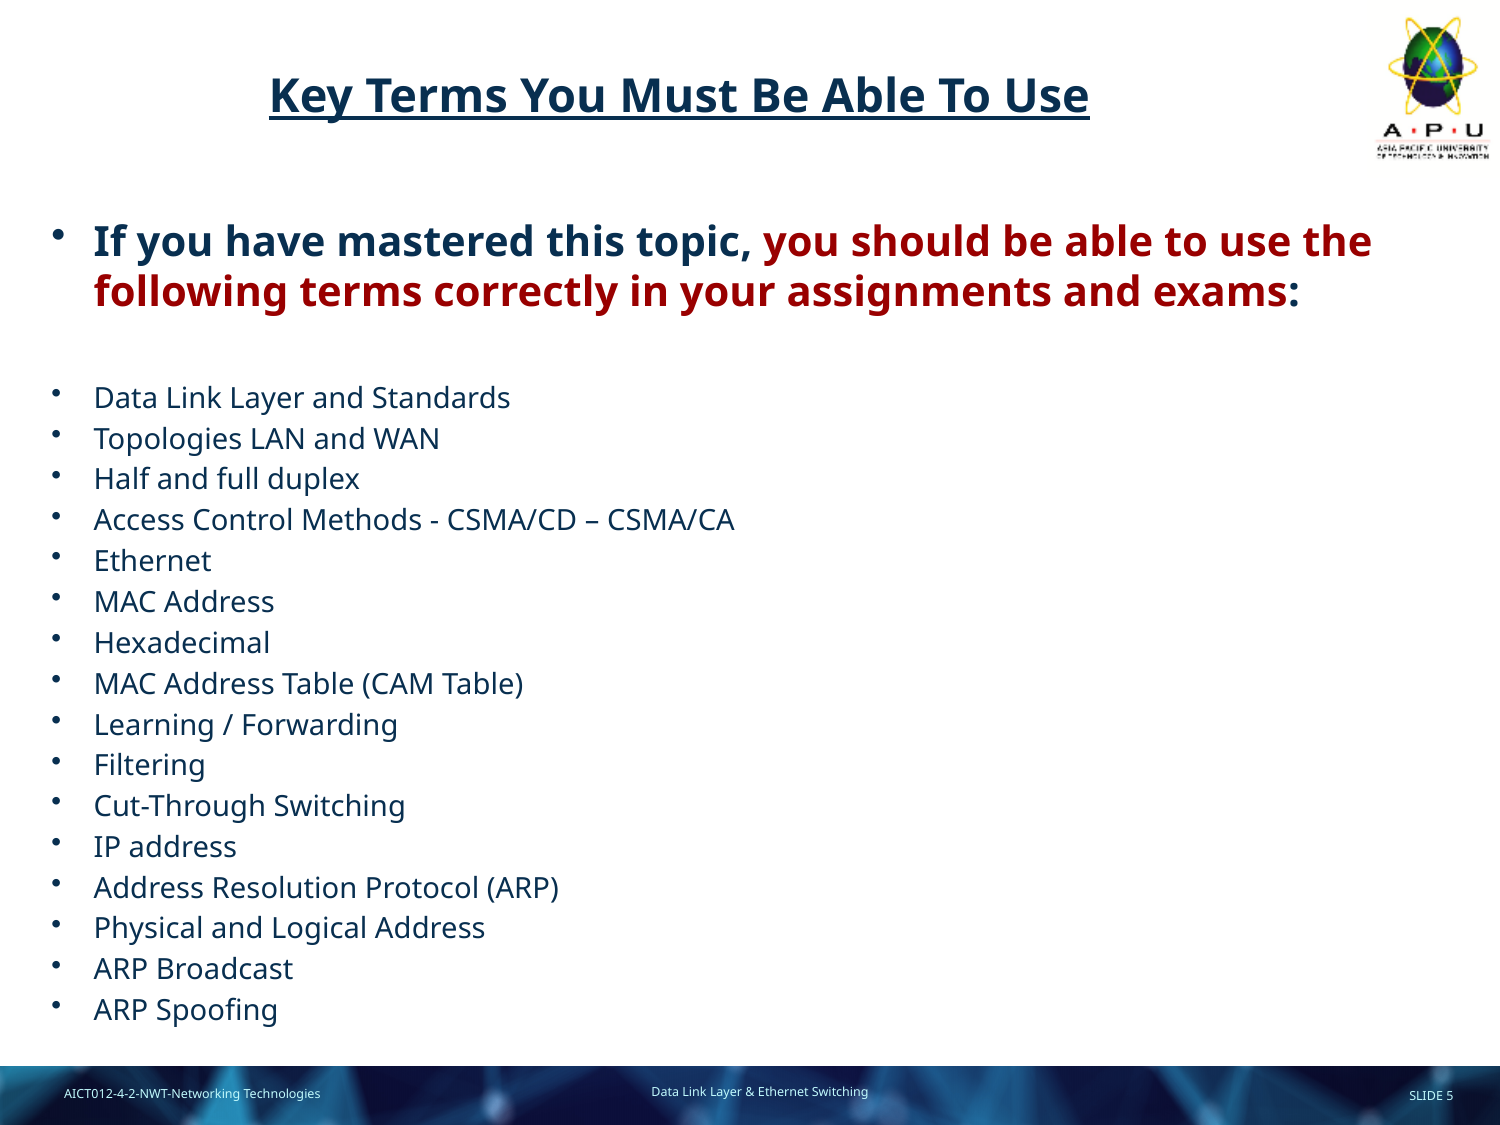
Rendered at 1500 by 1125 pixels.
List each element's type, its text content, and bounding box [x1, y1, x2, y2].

picture [0, 1066, 1500, 1125]
picture [1367, 0, 1500, 178]
title Key Terms You Must Be Able To Use [36, 0, 1323, 188]
list If you have mastered this topic, you should be able to use the following terms correctly in your assignments and exams: Data Link Layer and Standards Topologies LAN and WAN Half and full duplex Access Control Methods - CSMA/CD – CSMA/CA Ethernet MAC Address Hexadecimal MAC Address Table (CAM Table) Learning / Forwarding Filtering Cut-Through Switching IP address Address Resolution Protocol (ARP) Physical and Logical Address ARP Broadcast ARP Spoofing [36, 207, 1482, 950]
